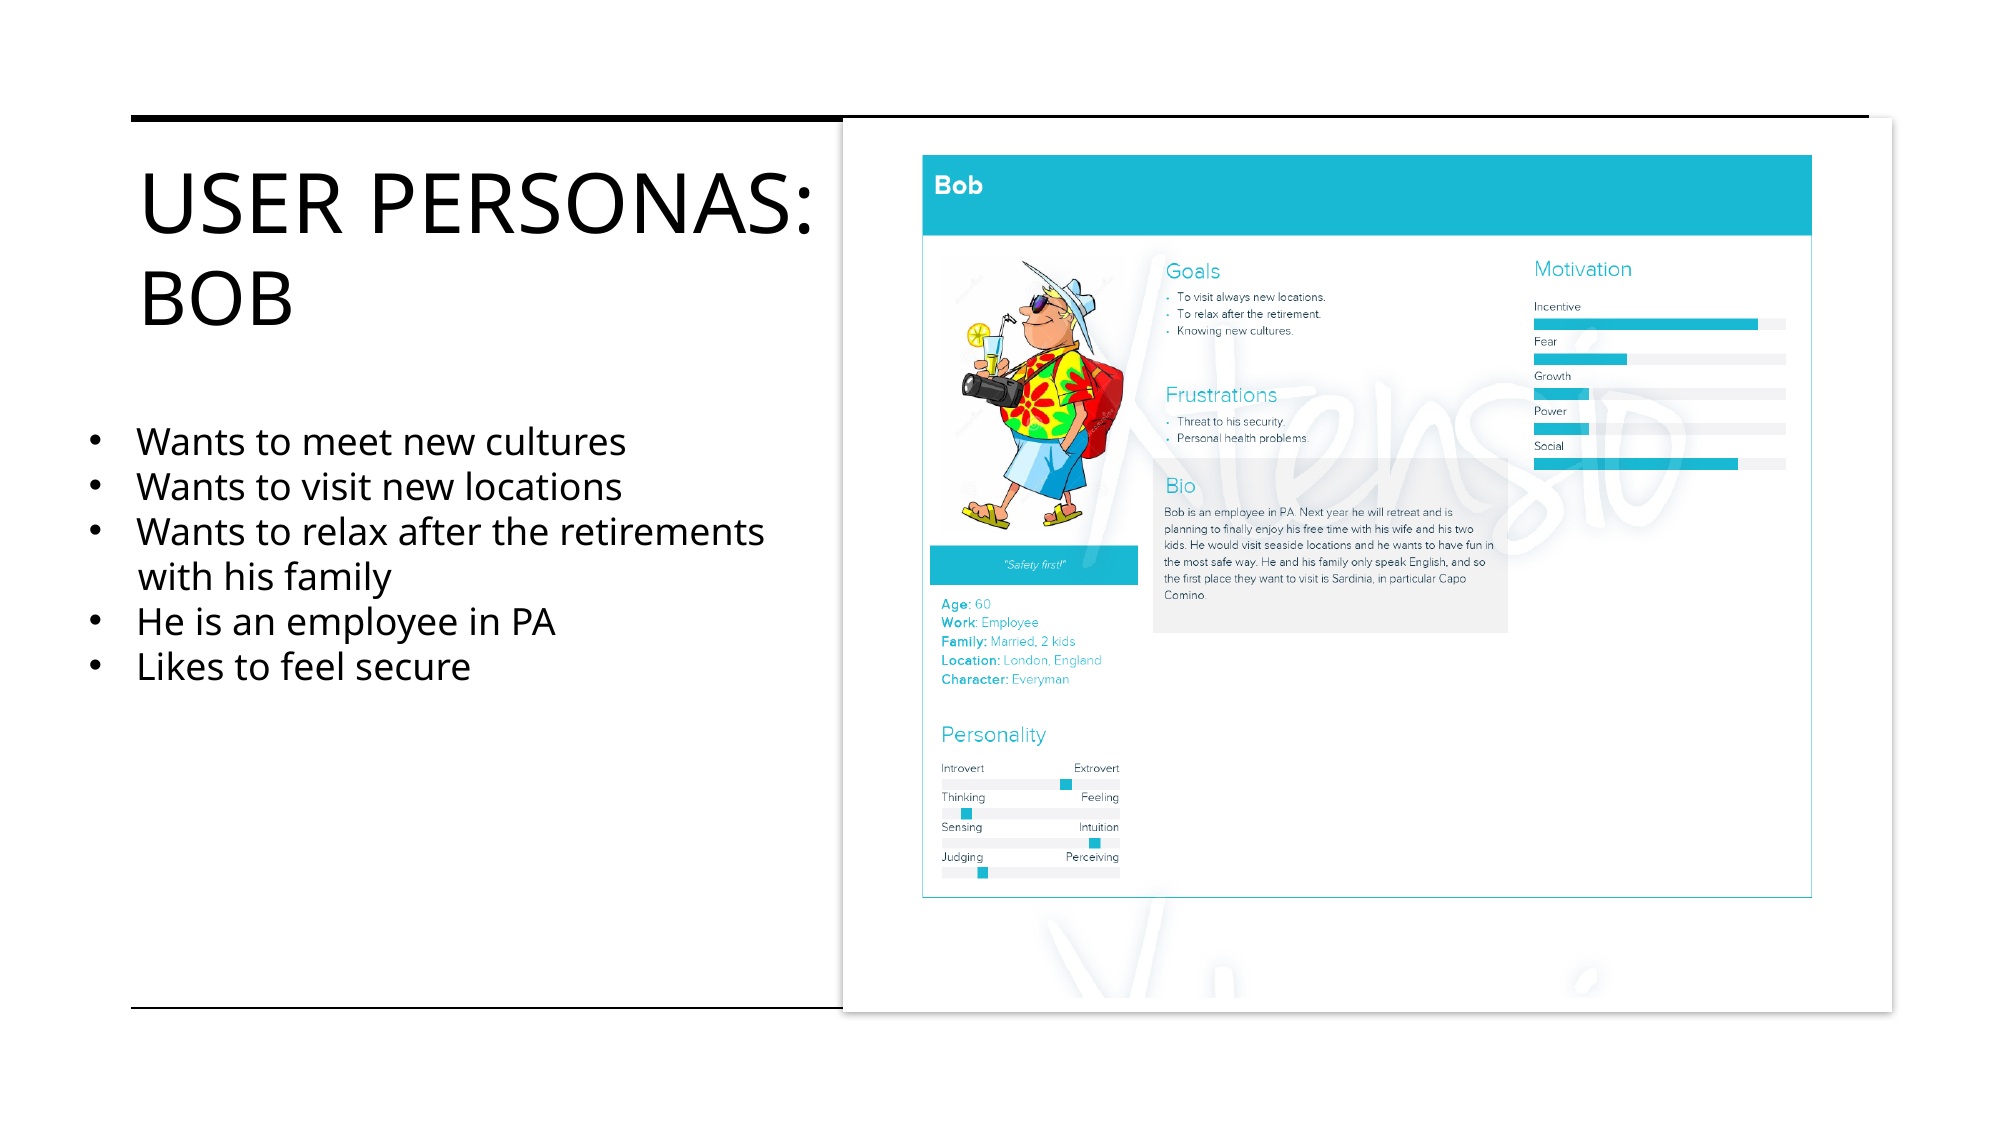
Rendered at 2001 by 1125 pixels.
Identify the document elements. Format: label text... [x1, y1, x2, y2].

title User Personas: bob [123, 143, 837, 368]
text_box Wants to meet new cultures Wants to visit new locations Wants to relax after the retirements with his family He is an employee in PA Likes to feel secure [74, 410, 791, 740]
picture [857, 132, 1877, 998]
